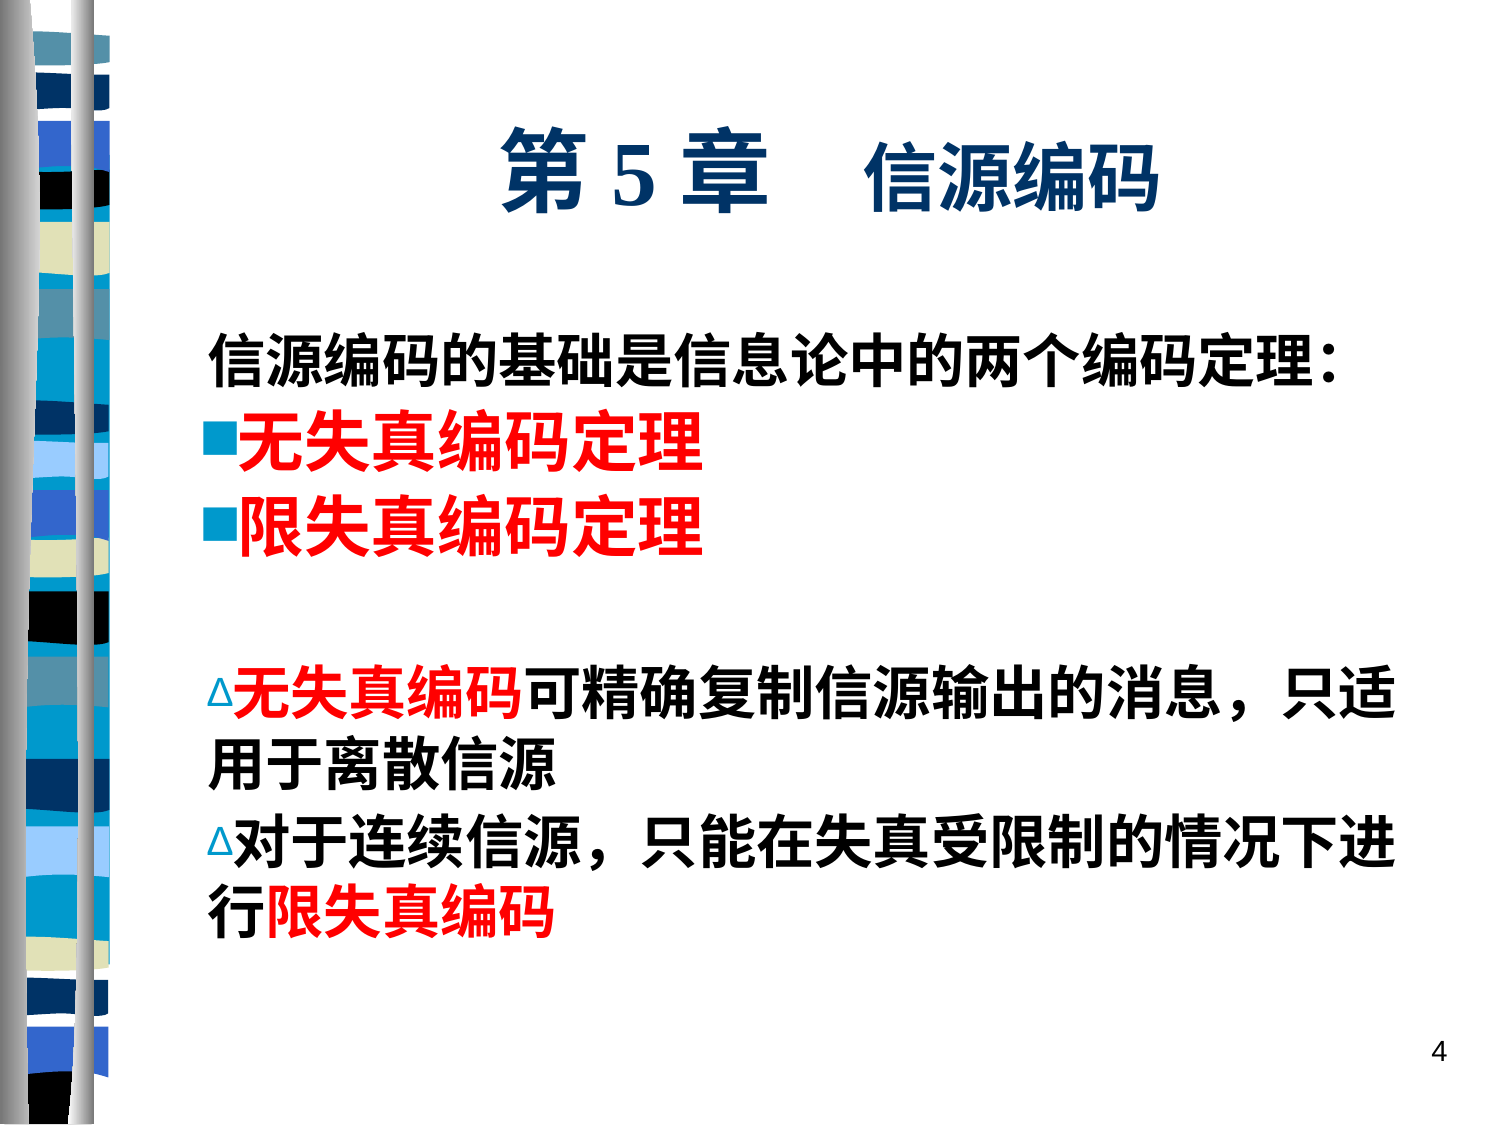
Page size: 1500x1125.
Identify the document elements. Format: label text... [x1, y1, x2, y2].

list 信源编码的基础是信息论中的两个编码定理： 无失真编码定理 限失真编码定理 无失真编码可精确复制信源输出的消息，只适用于离散信源 对于连续信源，只能在失真受限制的情况下进行限失真编码 [192, 324, 1468, 1000]
slide_number 4 [1149, 1024, 1463, 1101]
title 第5章 信源编码 [192, 75, 1468, 263]
